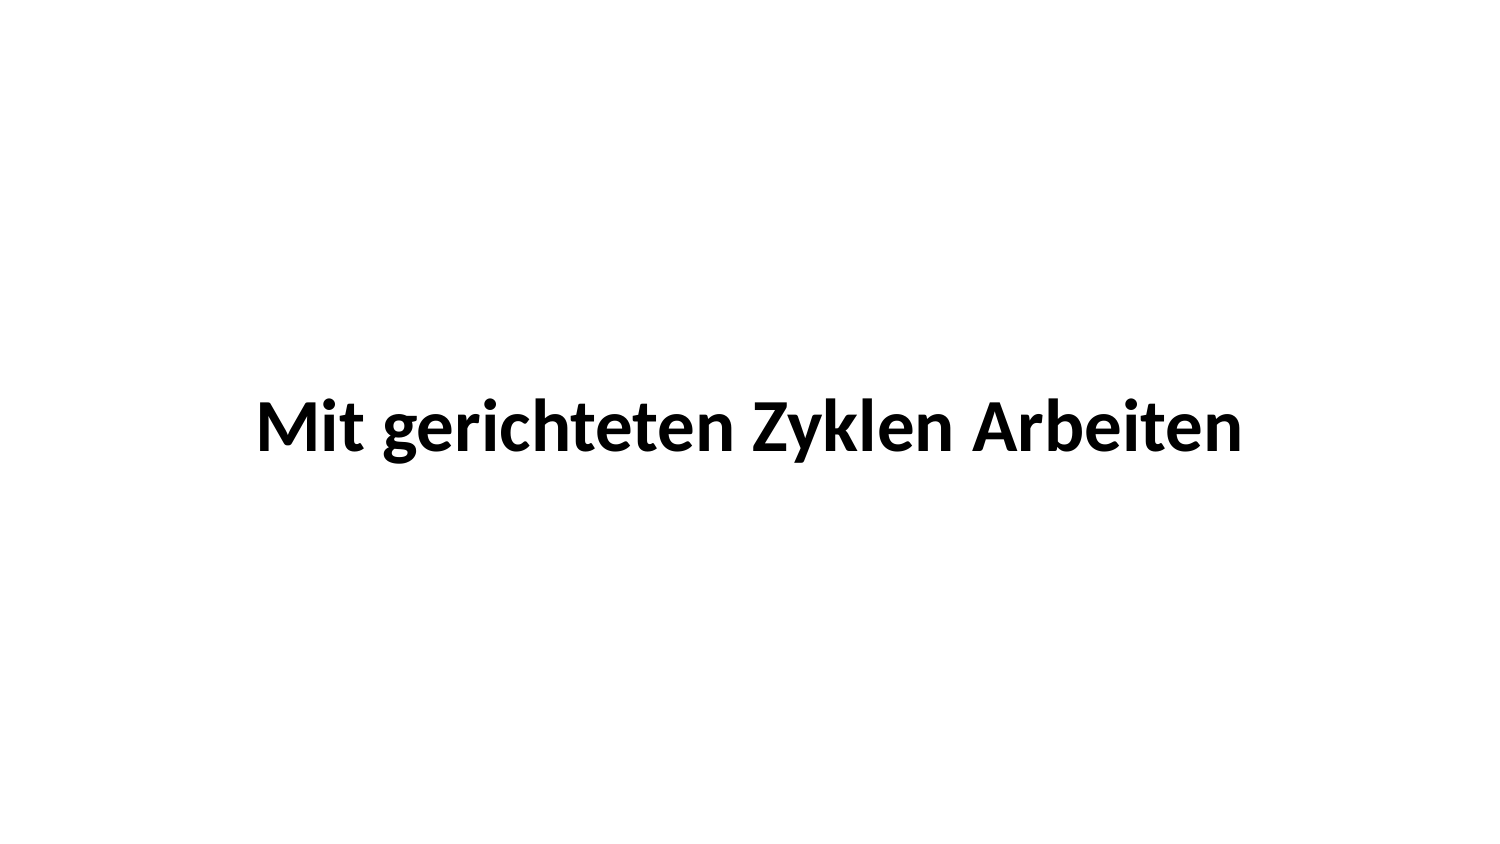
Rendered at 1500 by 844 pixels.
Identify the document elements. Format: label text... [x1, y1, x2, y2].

title Mit gerichteten Zyklen Arbeiten [51, 352, 1449, 491]
